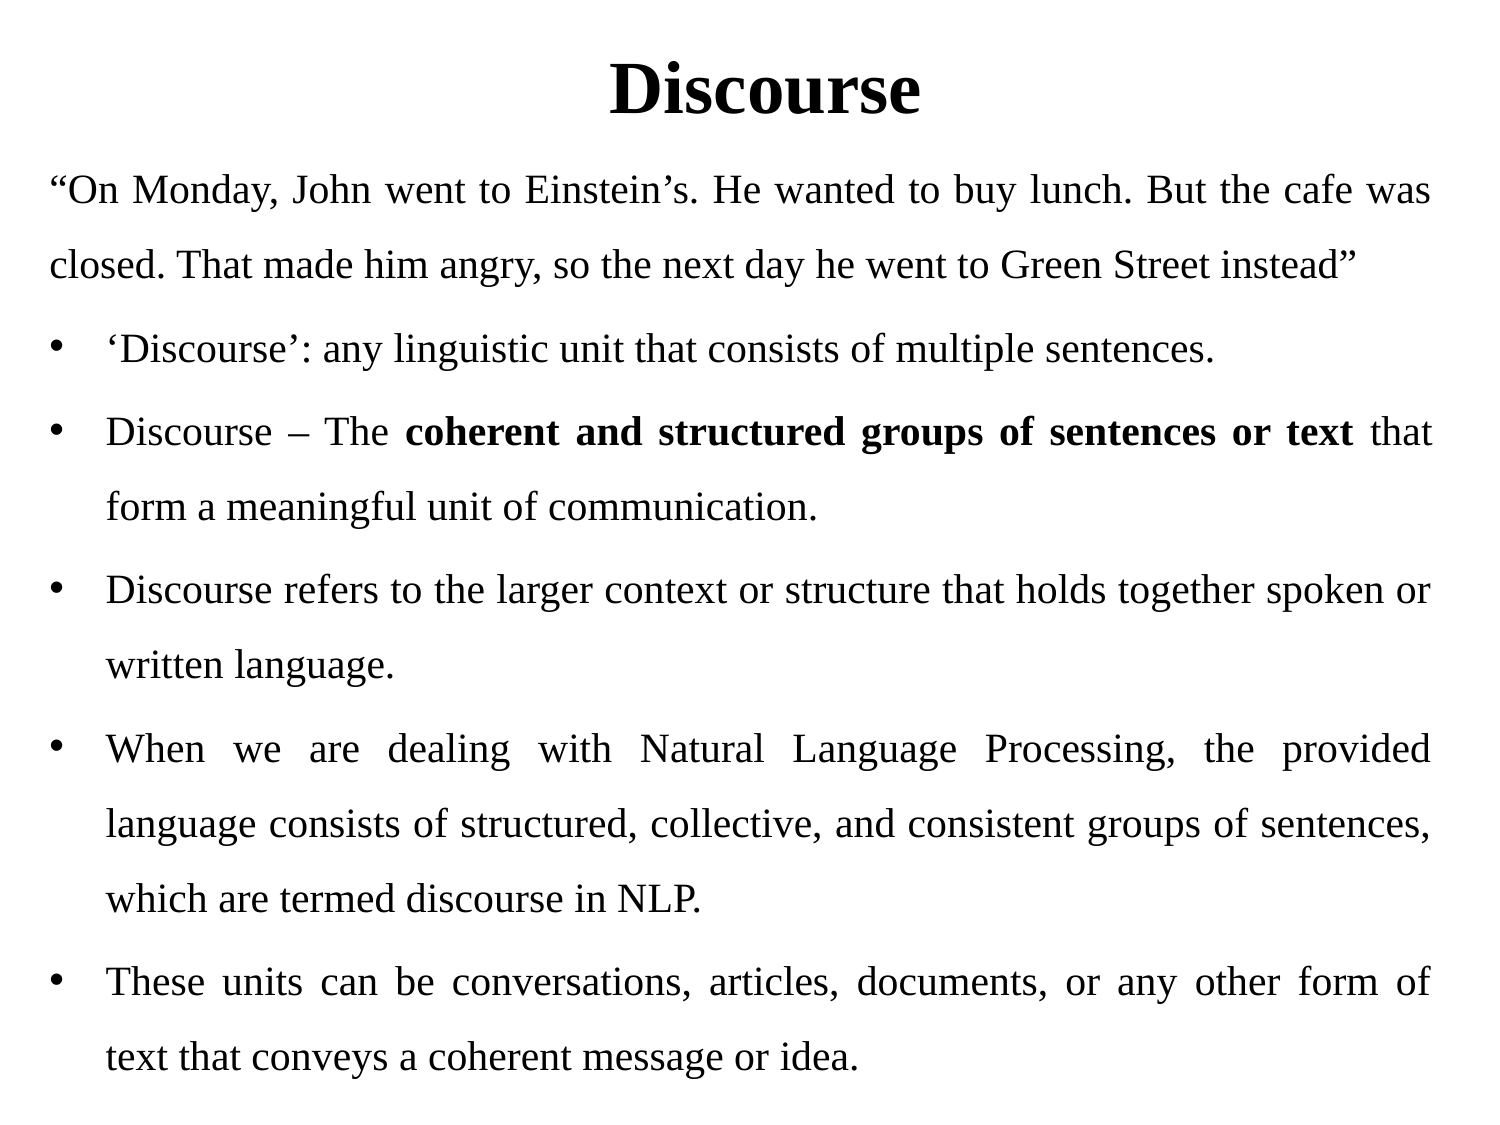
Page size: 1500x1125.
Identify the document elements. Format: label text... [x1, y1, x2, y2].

list “On Monday, John went to Einstein’s. He wanted to buy lunch. But the cafe was closed. That made him angry, so the next day he went to Green Street instead” ‘Discourse’: any linguistic unit that consists of multiple sentences. Discourse – The coherent and structured groups of sentences or text that form a meaningful unit of communication. Discourse refers to the larger context or structure that holds together spoken or written language. When we are dealing with Natural Language Processing, the provided language consists of structured, collective, and consistent groups of sentences, which are termed discourse in NLP. These units can be conversations, articles, documents, or any other form of text that conveys a coherent message or idea. [34, 129, 1448, 998]
title Discourse [33, 33, 1500, 134]
